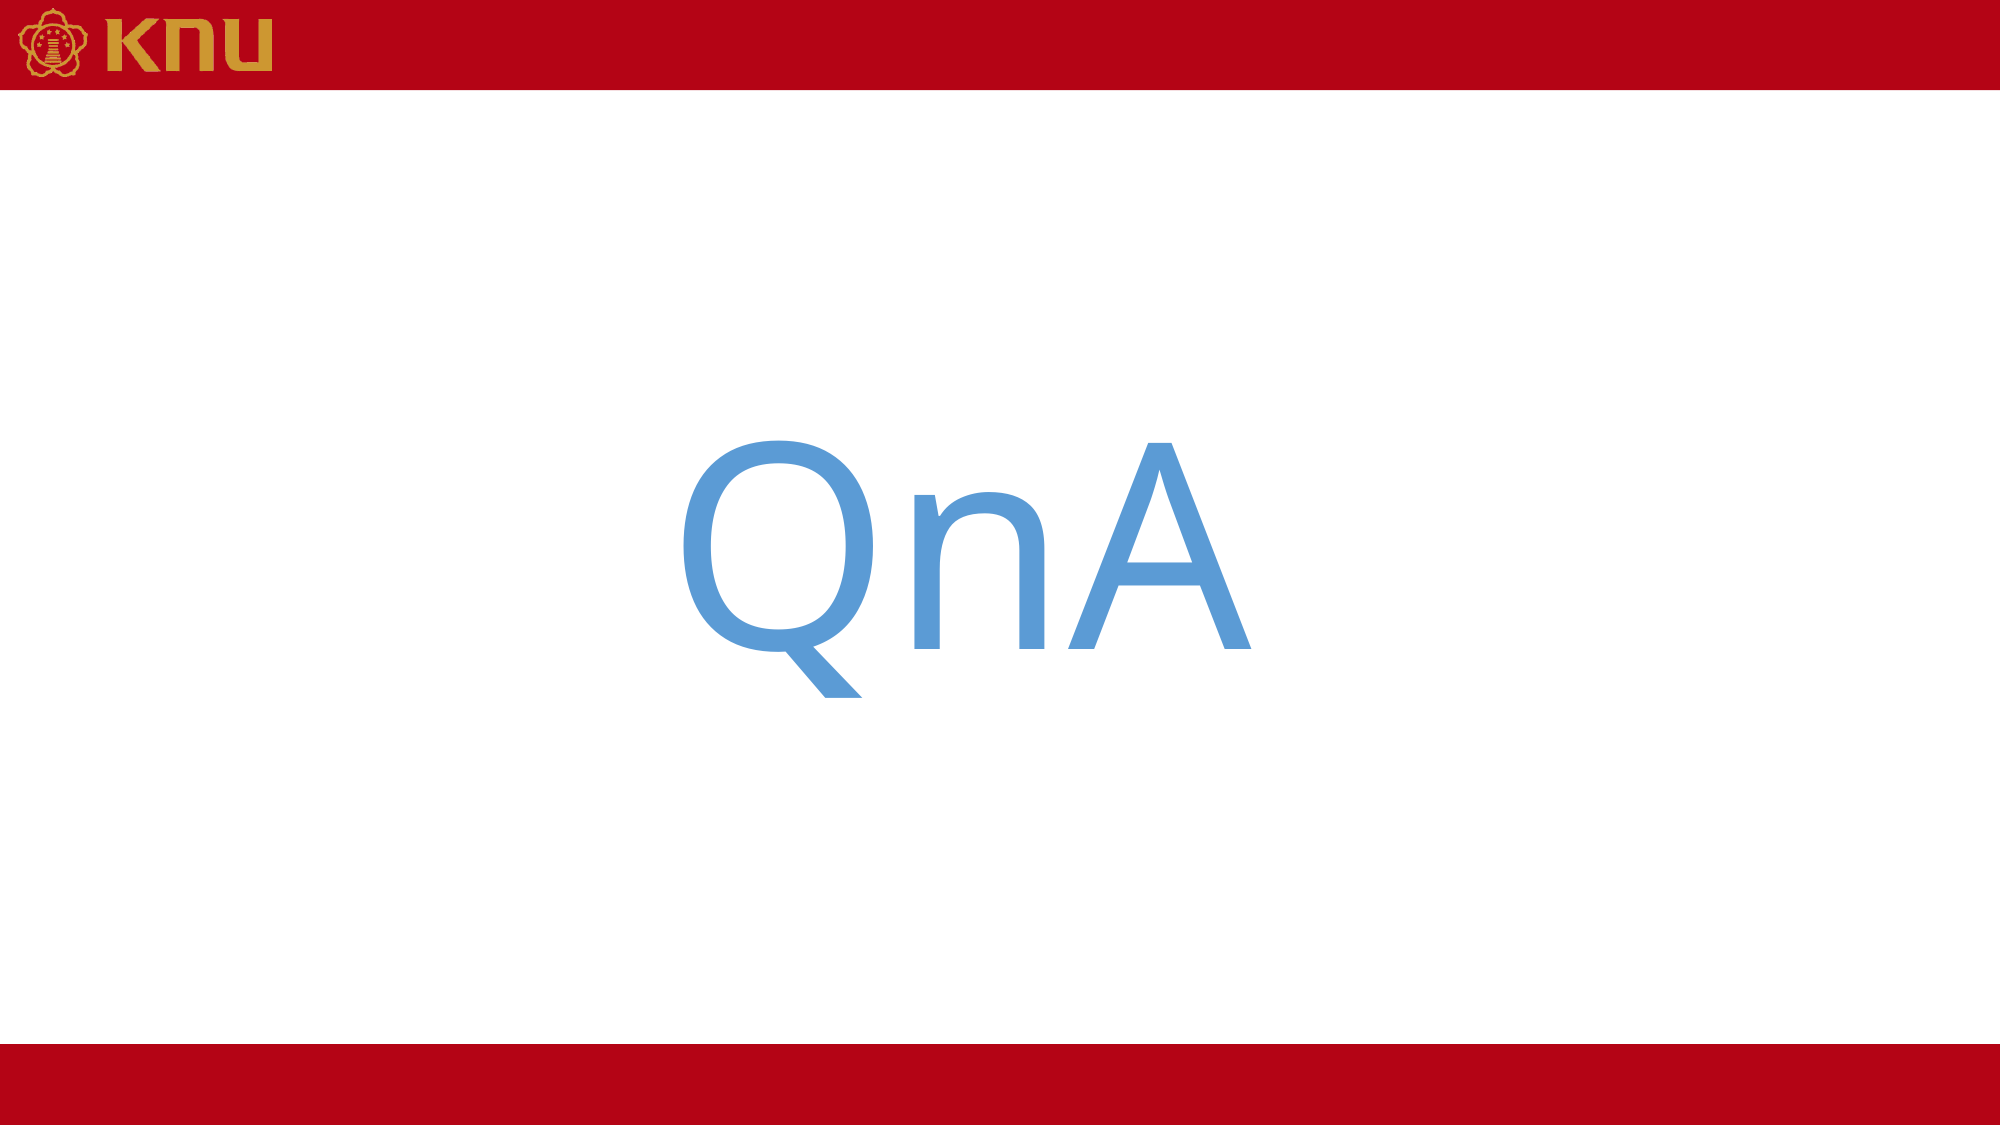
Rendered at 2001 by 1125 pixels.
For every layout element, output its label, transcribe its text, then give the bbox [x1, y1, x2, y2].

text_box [0, 0, 2000, 91]
text_box QnA [651, 354, 1268, 715]
text_box [0, 1043, 2000, 1125]
